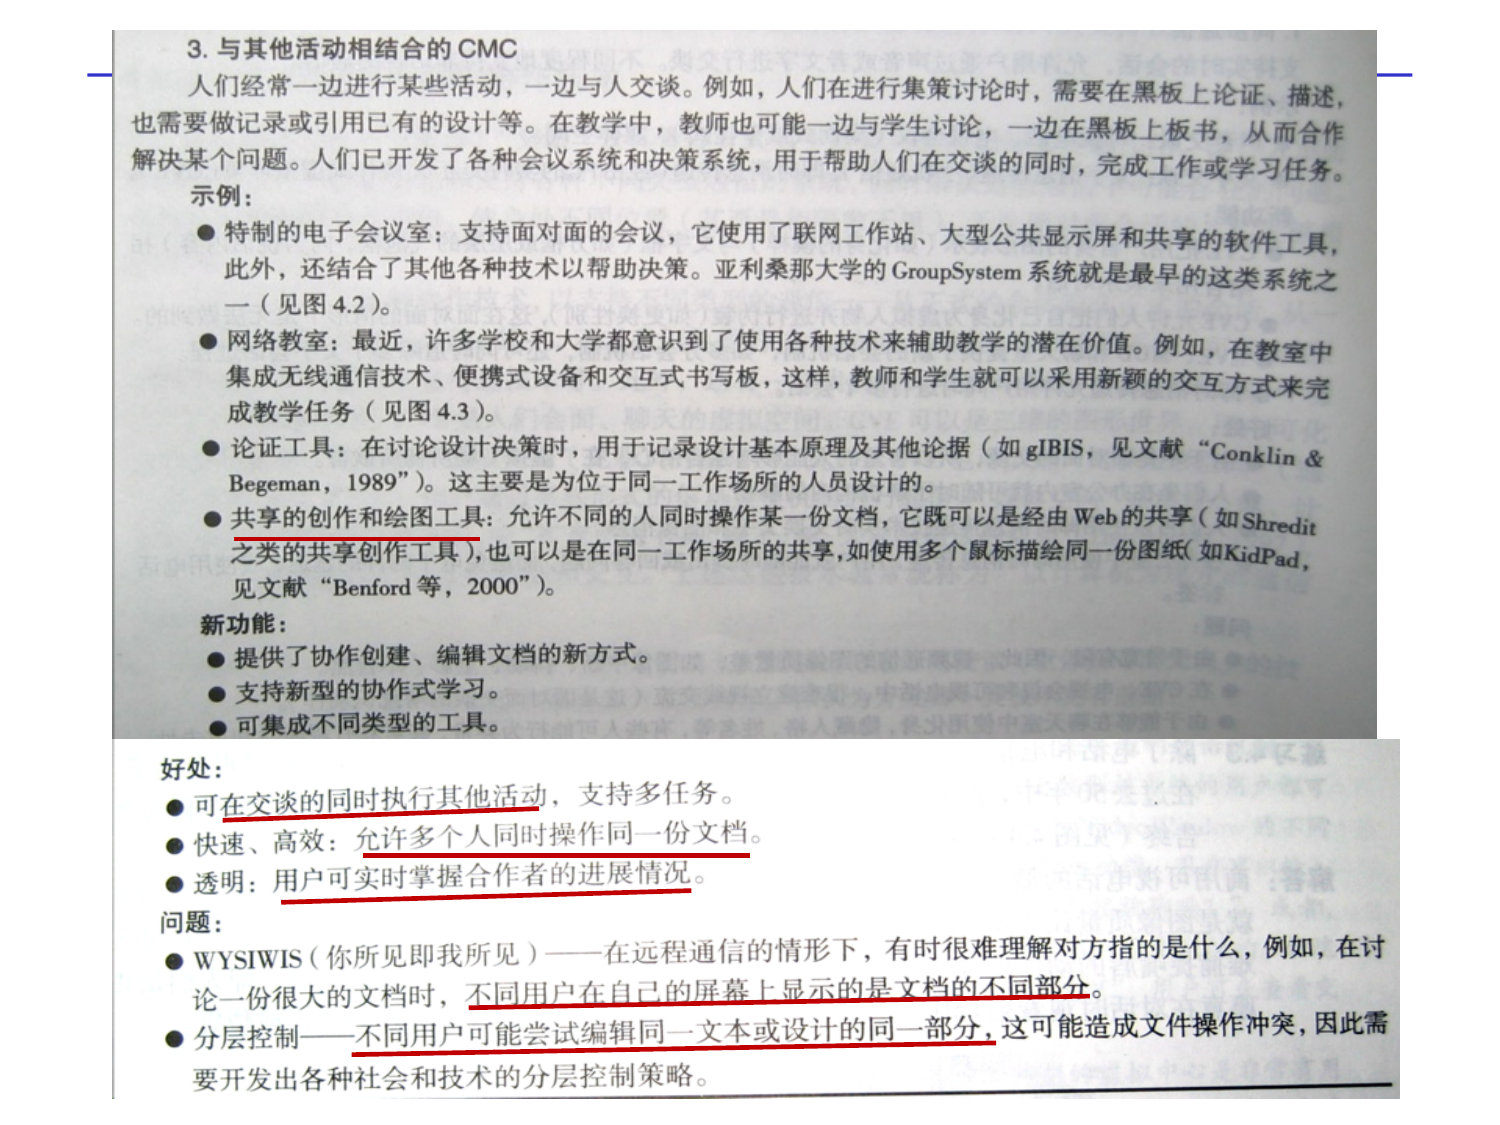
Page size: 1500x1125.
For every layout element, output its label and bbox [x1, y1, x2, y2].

text_box [351, 1042, 997, 1055]
text_box [281, 890, 692, 903]
picture [111, 30, 1400, 1099]
text_box [468, 995, 1091, 1008]
text_box [222, 808, 540, 821]
